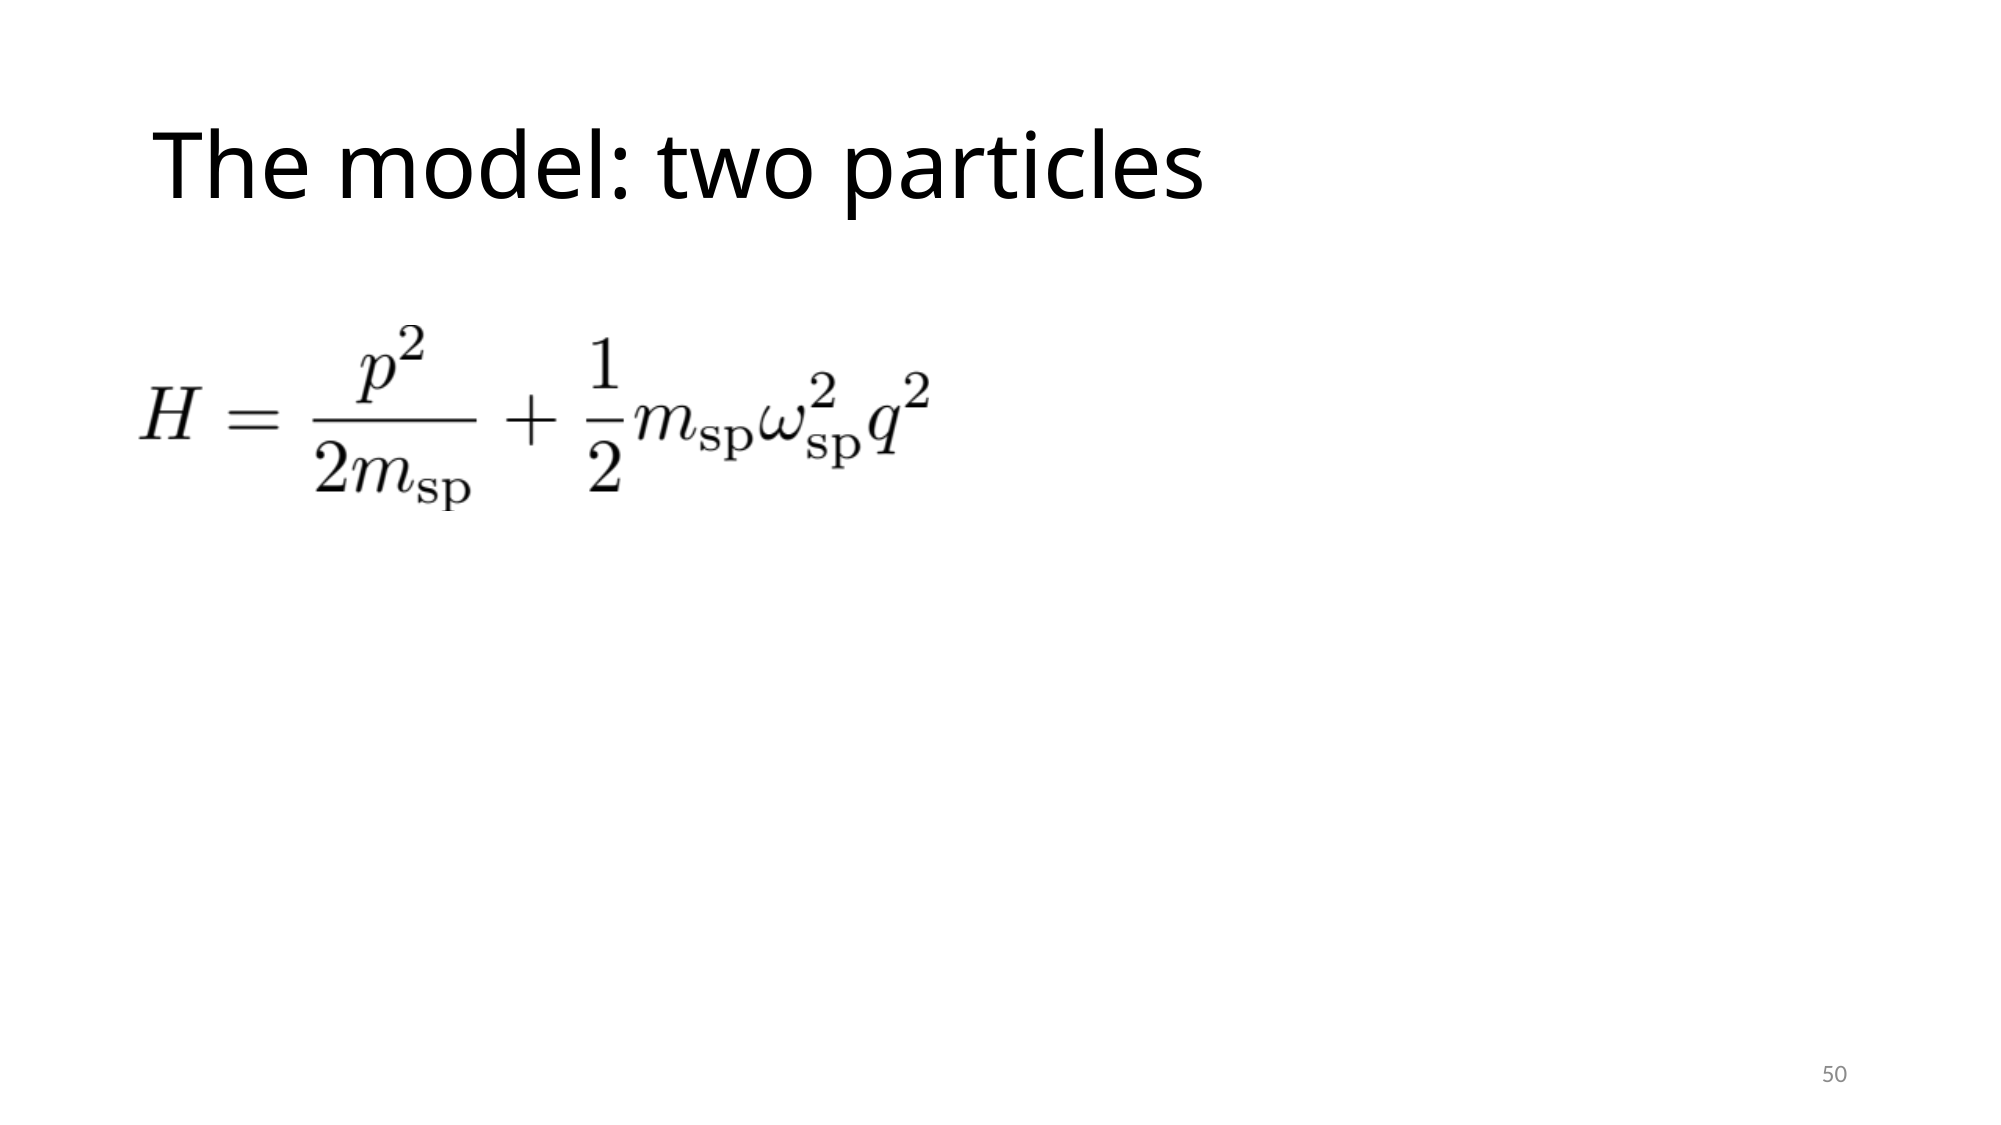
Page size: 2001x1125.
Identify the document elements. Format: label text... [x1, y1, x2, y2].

picture [137, 325, 930, 511]
title The model: two particles [137, 59, 1863, 278]
slide_number 49 [1412, 1042, 1863, 1103]
